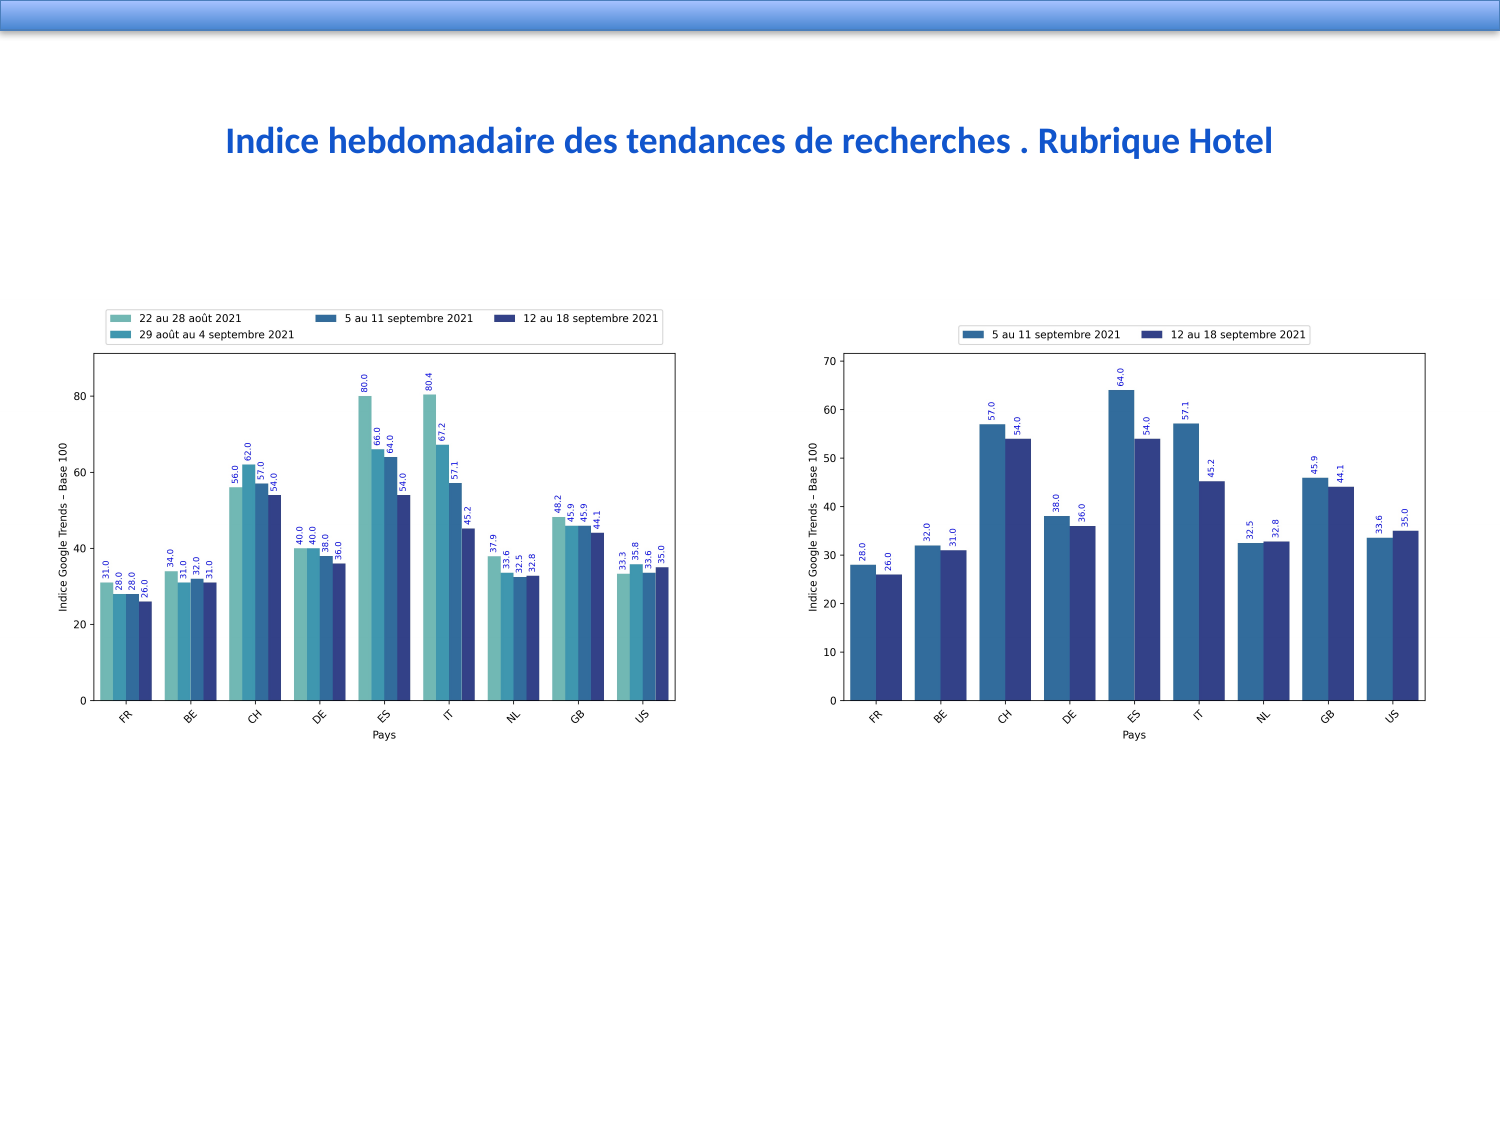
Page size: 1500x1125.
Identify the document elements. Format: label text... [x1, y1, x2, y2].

title Indice hebdomadaire des tendances de recherches . Rubrique Hotel [75, 45, 1425, 233]
text_box [0, 0, 1500, 31]
picture [0, 299, 1500, 751]
